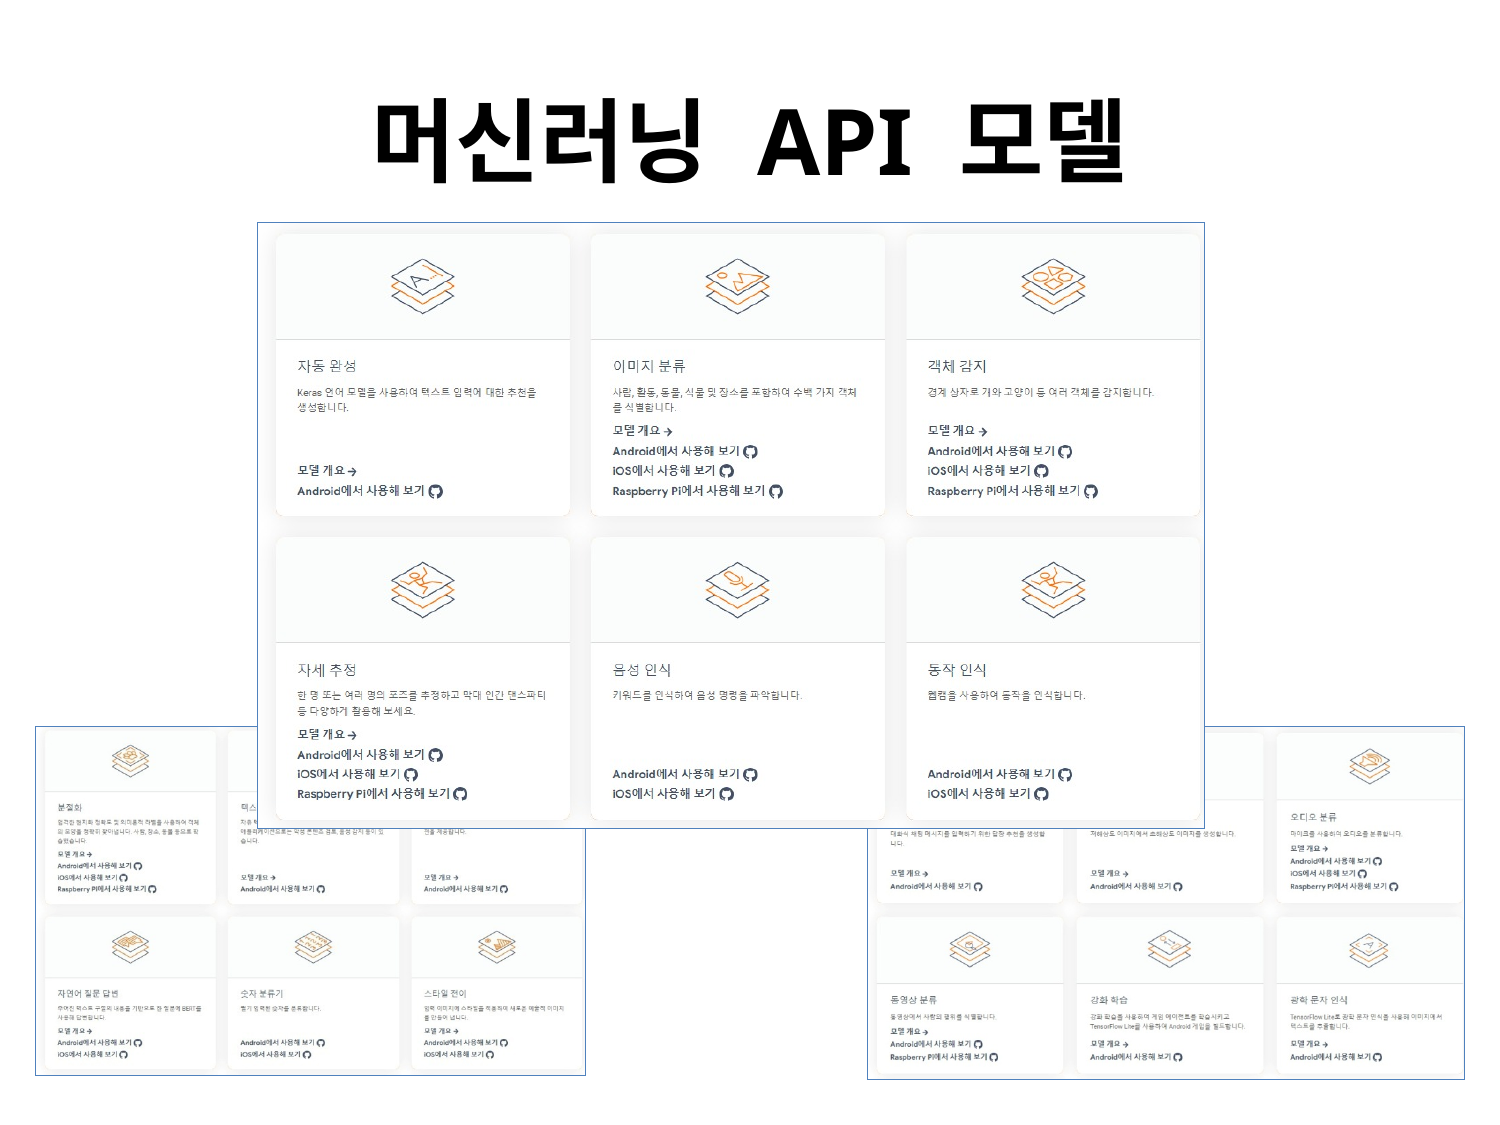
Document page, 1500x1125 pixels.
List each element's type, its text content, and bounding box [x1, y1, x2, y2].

title 머신러닝 API 모델 [75, 45, 1425, 233]
picture [34, 222, 1465, 1080]
